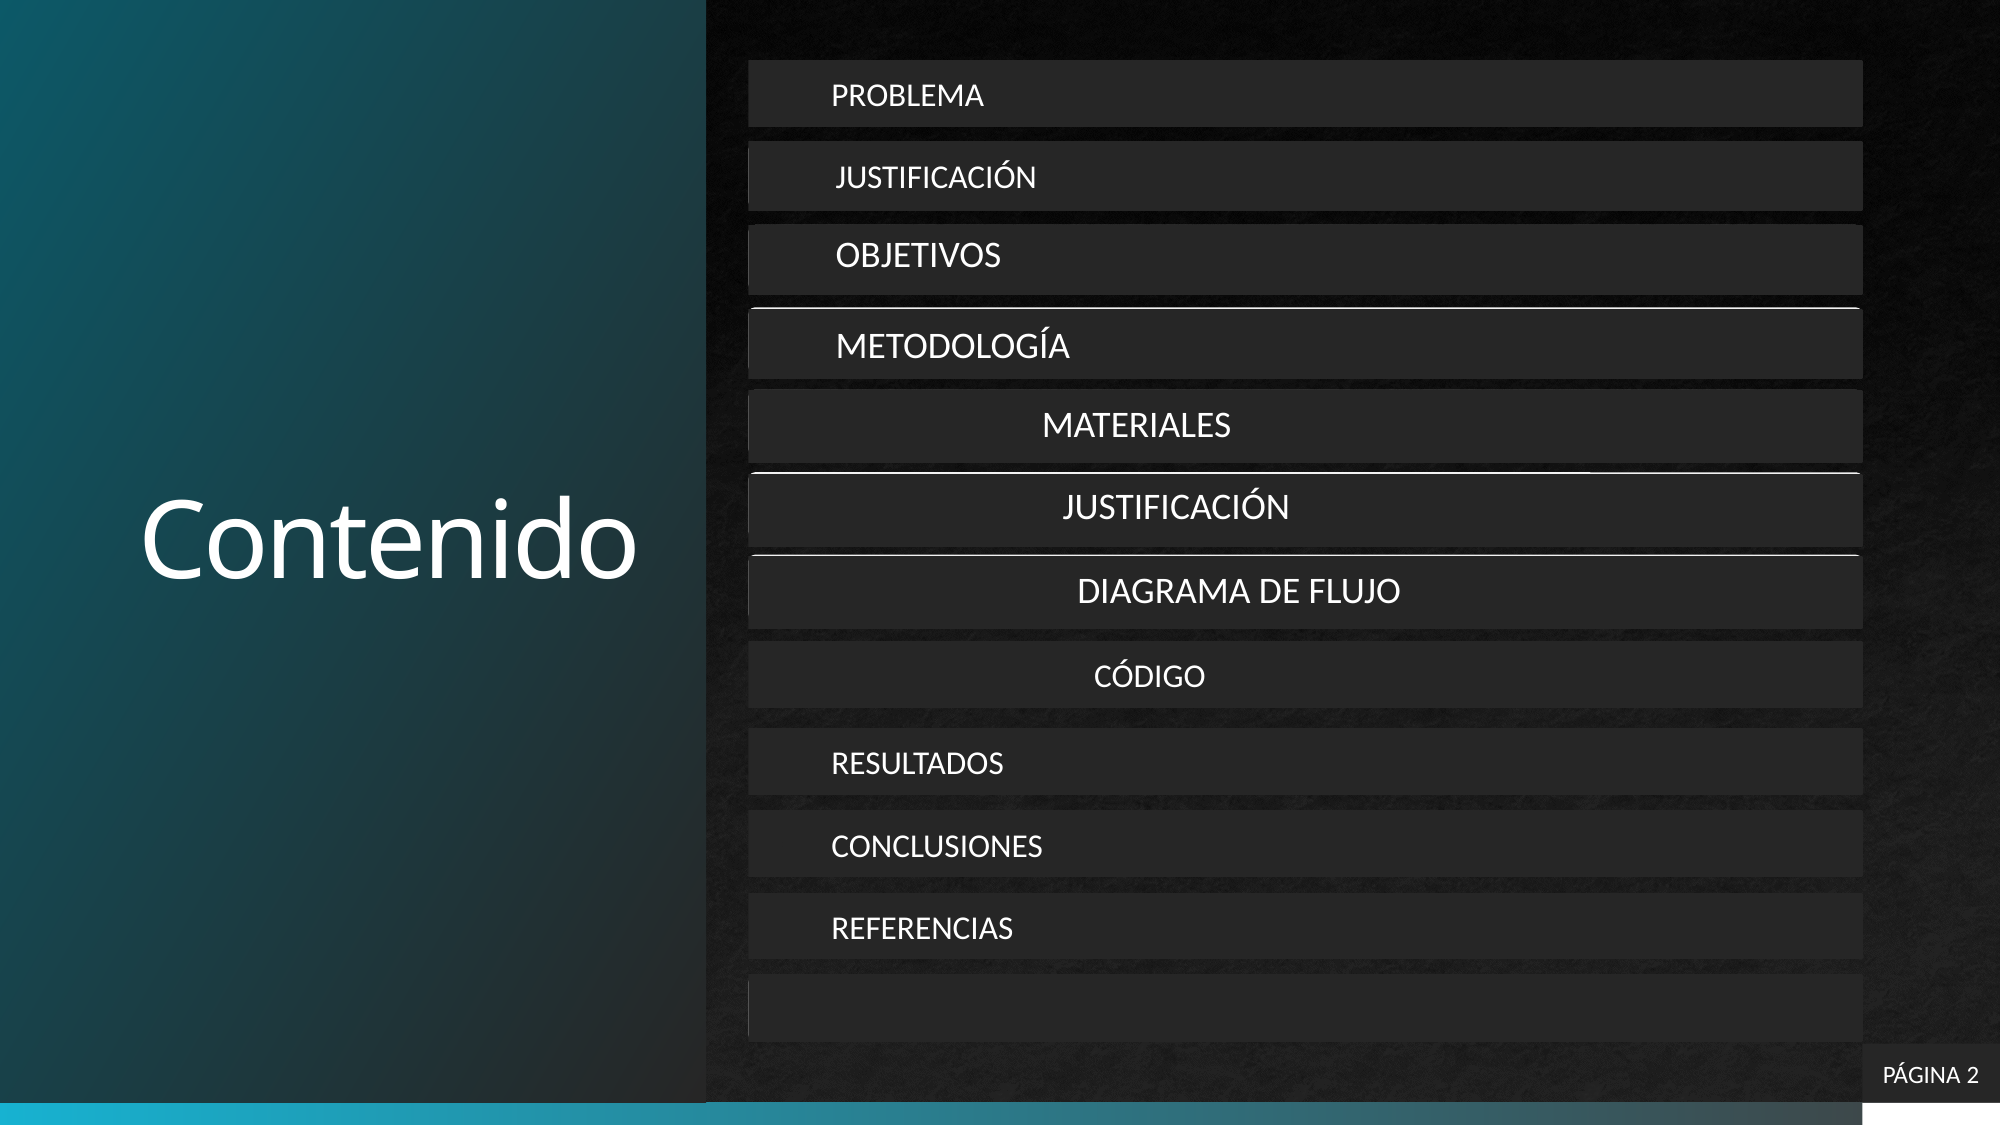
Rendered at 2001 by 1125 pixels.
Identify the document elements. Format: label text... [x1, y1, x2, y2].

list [748, 59, 1863, 1042]
picture [707, 0, 2000, 1103]
slide_number PÁGINA 2 [1862, 1043, 2000, 1103]
title Contenido [0, 0, 707, 1103]
